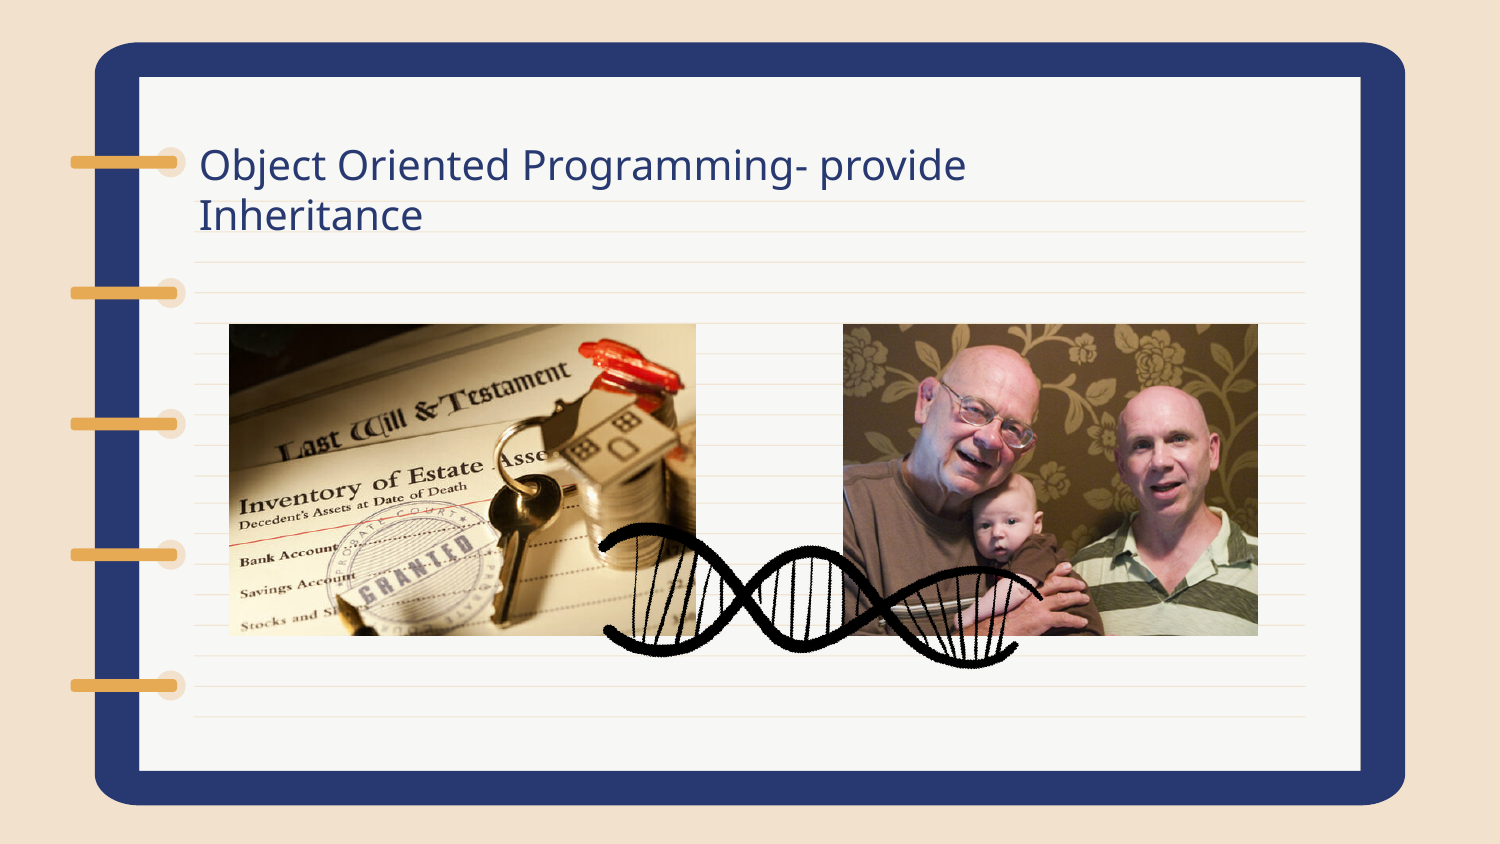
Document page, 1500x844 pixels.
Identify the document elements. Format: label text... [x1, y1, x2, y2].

text_box Object Oriented Programming- provide Inheritance [183, 123, 1158, 183]
picture [229, 298, 1259, 844]
